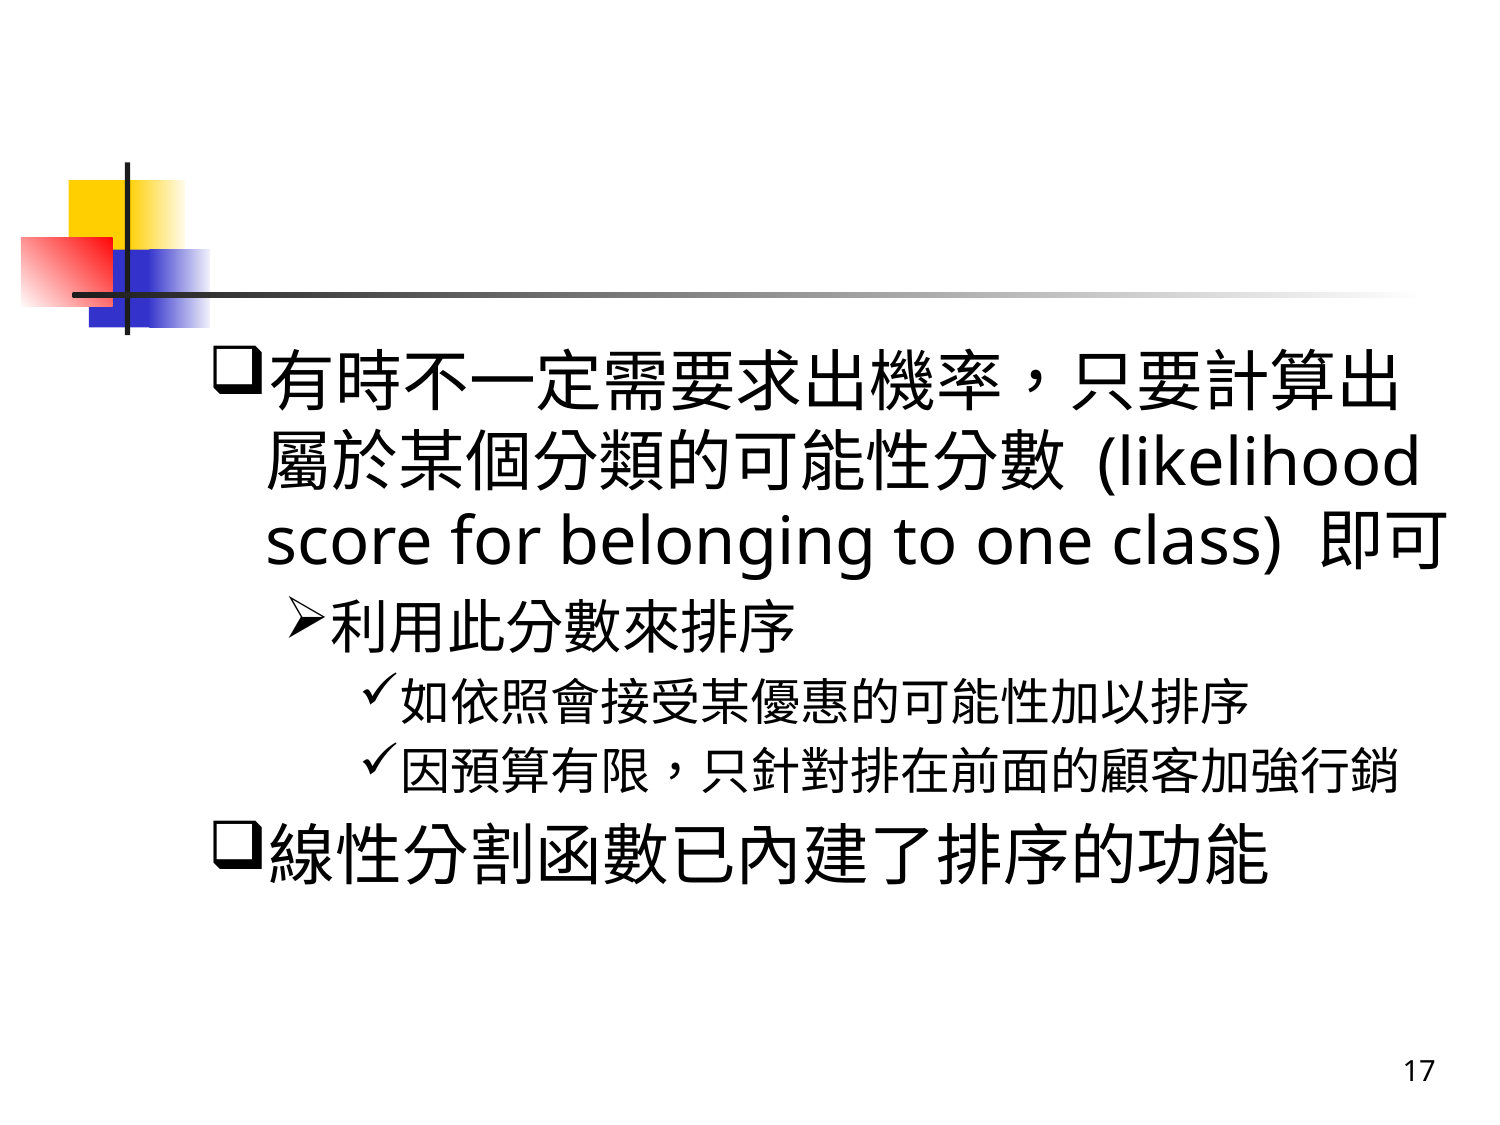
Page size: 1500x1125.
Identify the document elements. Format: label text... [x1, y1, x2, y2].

slide_number 17 [1387, 1025, 1475, 1100]
list 有時不一定需要求出機率，只要計算出屬於某個分類的可能性分數 (likelihood score for belonging to one class) 即可 利用此分數來排序 如依照會接受某優惠的可能性加以排序 因預算有限，只針對排在前面的顧客加強行銷 線性分割函數已內建了排序的功能 [193, 331, 1469, 1006]
